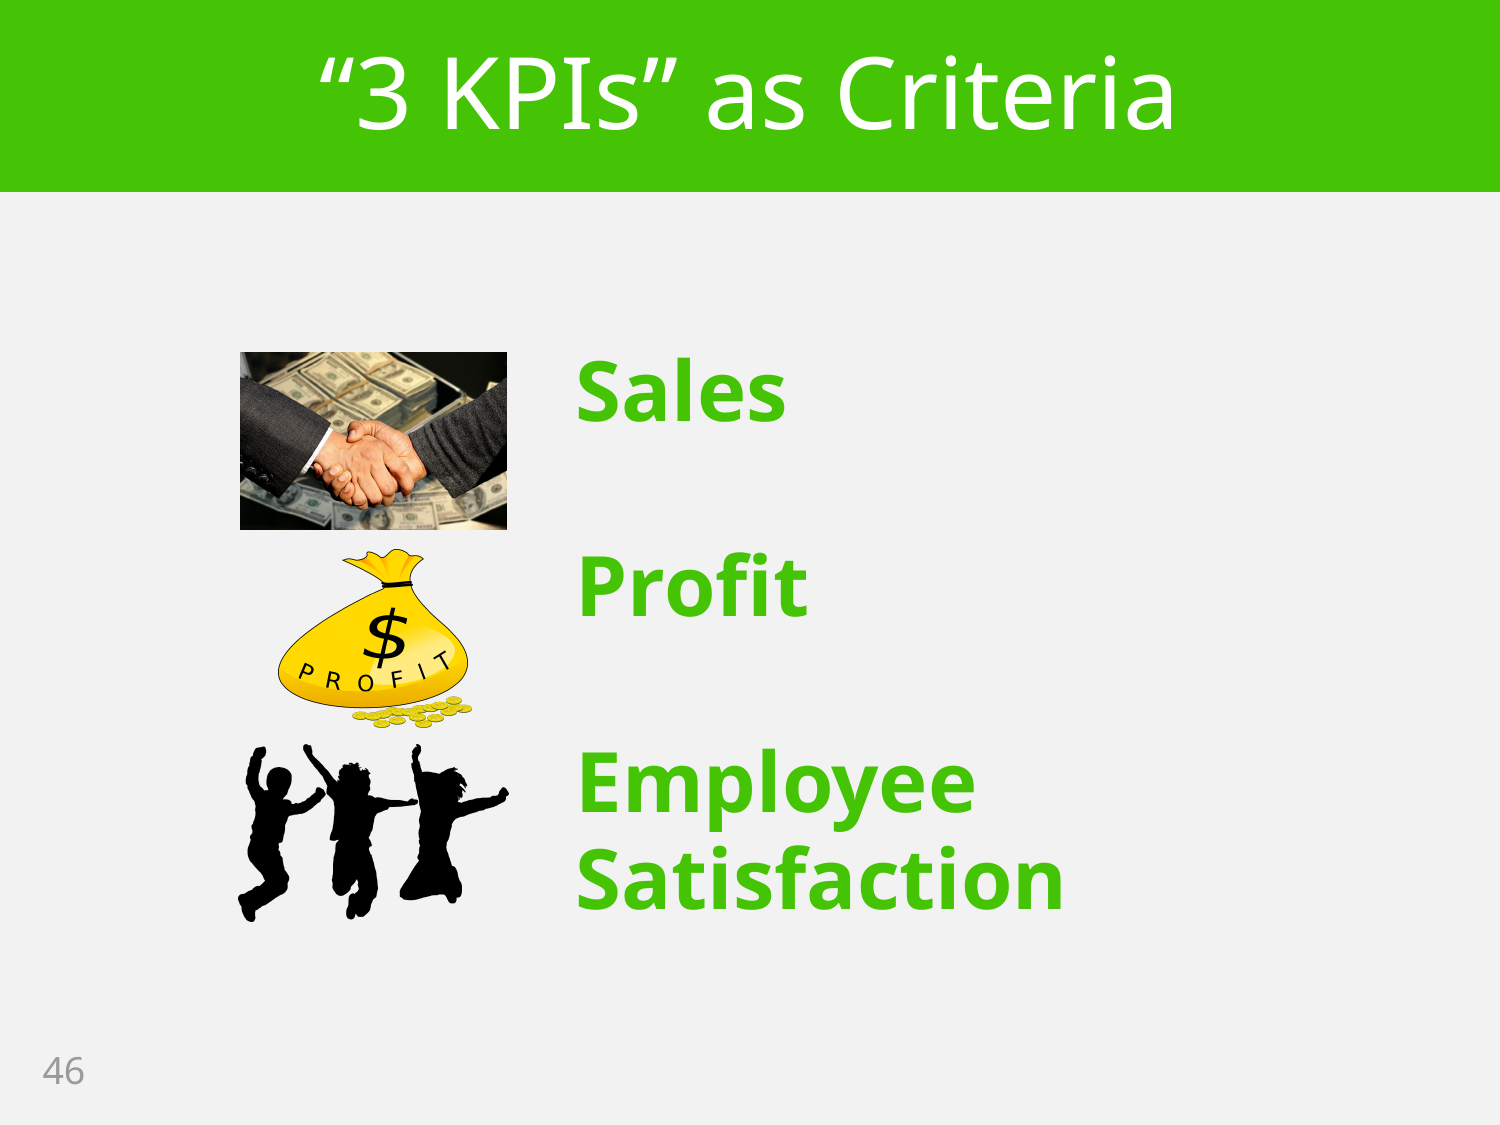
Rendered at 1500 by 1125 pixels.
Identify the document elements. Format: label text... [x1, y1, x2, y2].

slide_number 46 [27, 1042, 146, 1102]
picture [240, 352, 507, 530]
list Sales Profit Employee Satisfaction [103, 277, 1397, 1000]
picture [238, 744, 509, 922]
picture [278, 549, 472, 728]
title “3 KPIs” as Criteria [0, 53, 1500, 140]
